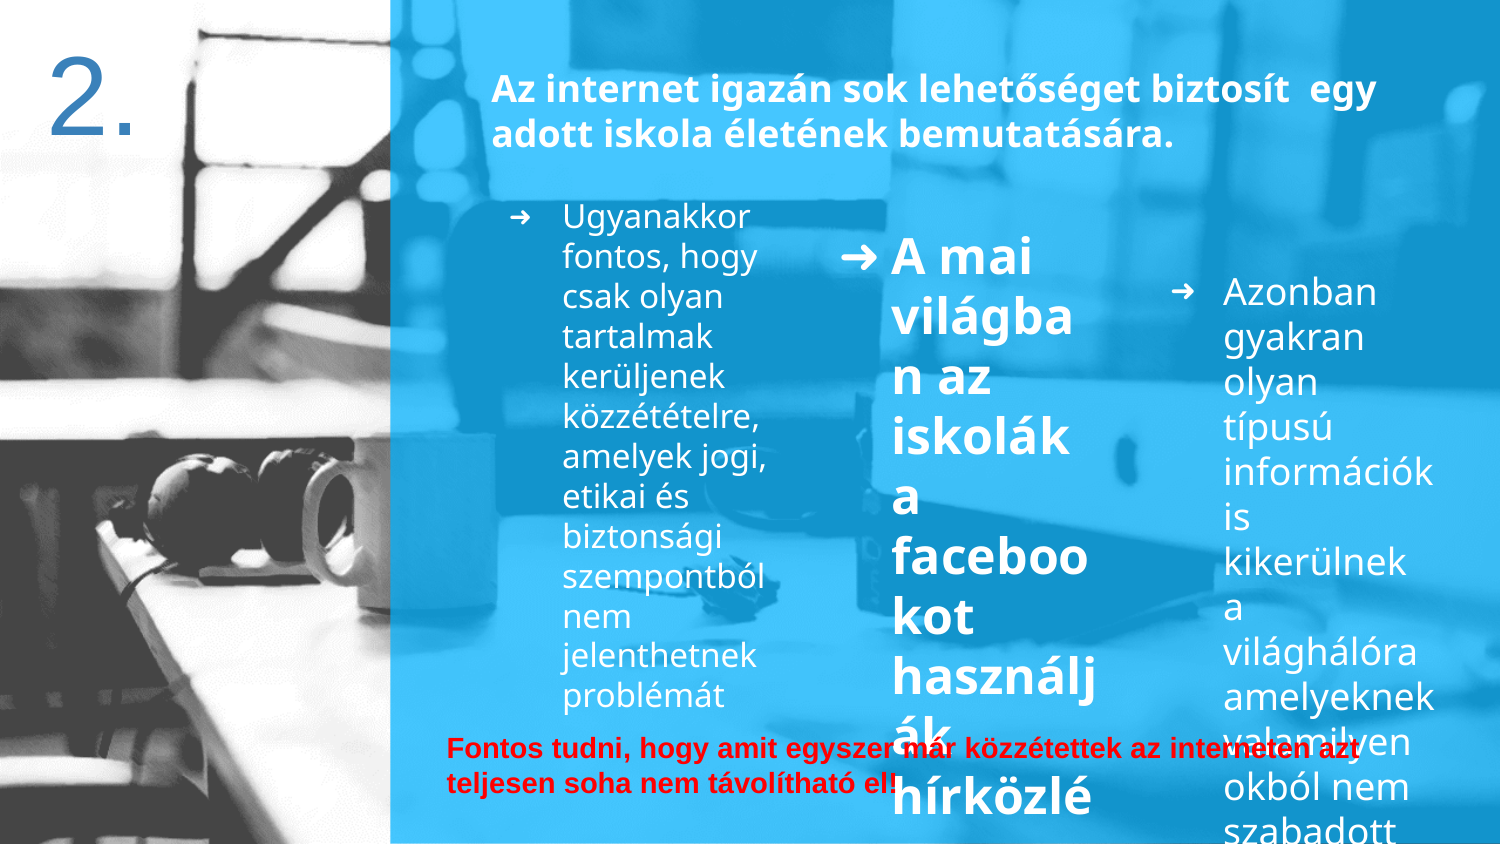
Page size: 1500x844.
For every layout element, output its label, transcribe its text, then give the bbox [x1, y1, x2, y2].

text_box Fontos tudni, hogy amit egyszer már közzétettek az interneten azt teljesen soha nem távolítható el! [431, 722, 1468, 807]
picture [390, 0, 1500, 844]
title Az internet igazán sok lehetőséget biztosít egy adott iskola életének bemutatására. [476, 49, 1415, 133]
list Ugyanakkor fontos, hogy csak olyan tartalmak kerüljenek közzétételre, amelyek jogi, etikai és biztonsági szempontból nem jelenthetnek problémát [476, 180, 791, 722]
text_box 2. [31, 15, 156, 166]
text_box 42. [0, 0, 390, 844]
list A mai világban az iskolák a facebookot használják hírközlés gyanánt. [805, 209, 1120, 722]
list Azonban gyakran olyan típusú információk is kikerülnek a világhálóra amelyeknek valamilyen okból nem szabadott volna. [1137, 252, 1452, 722]
